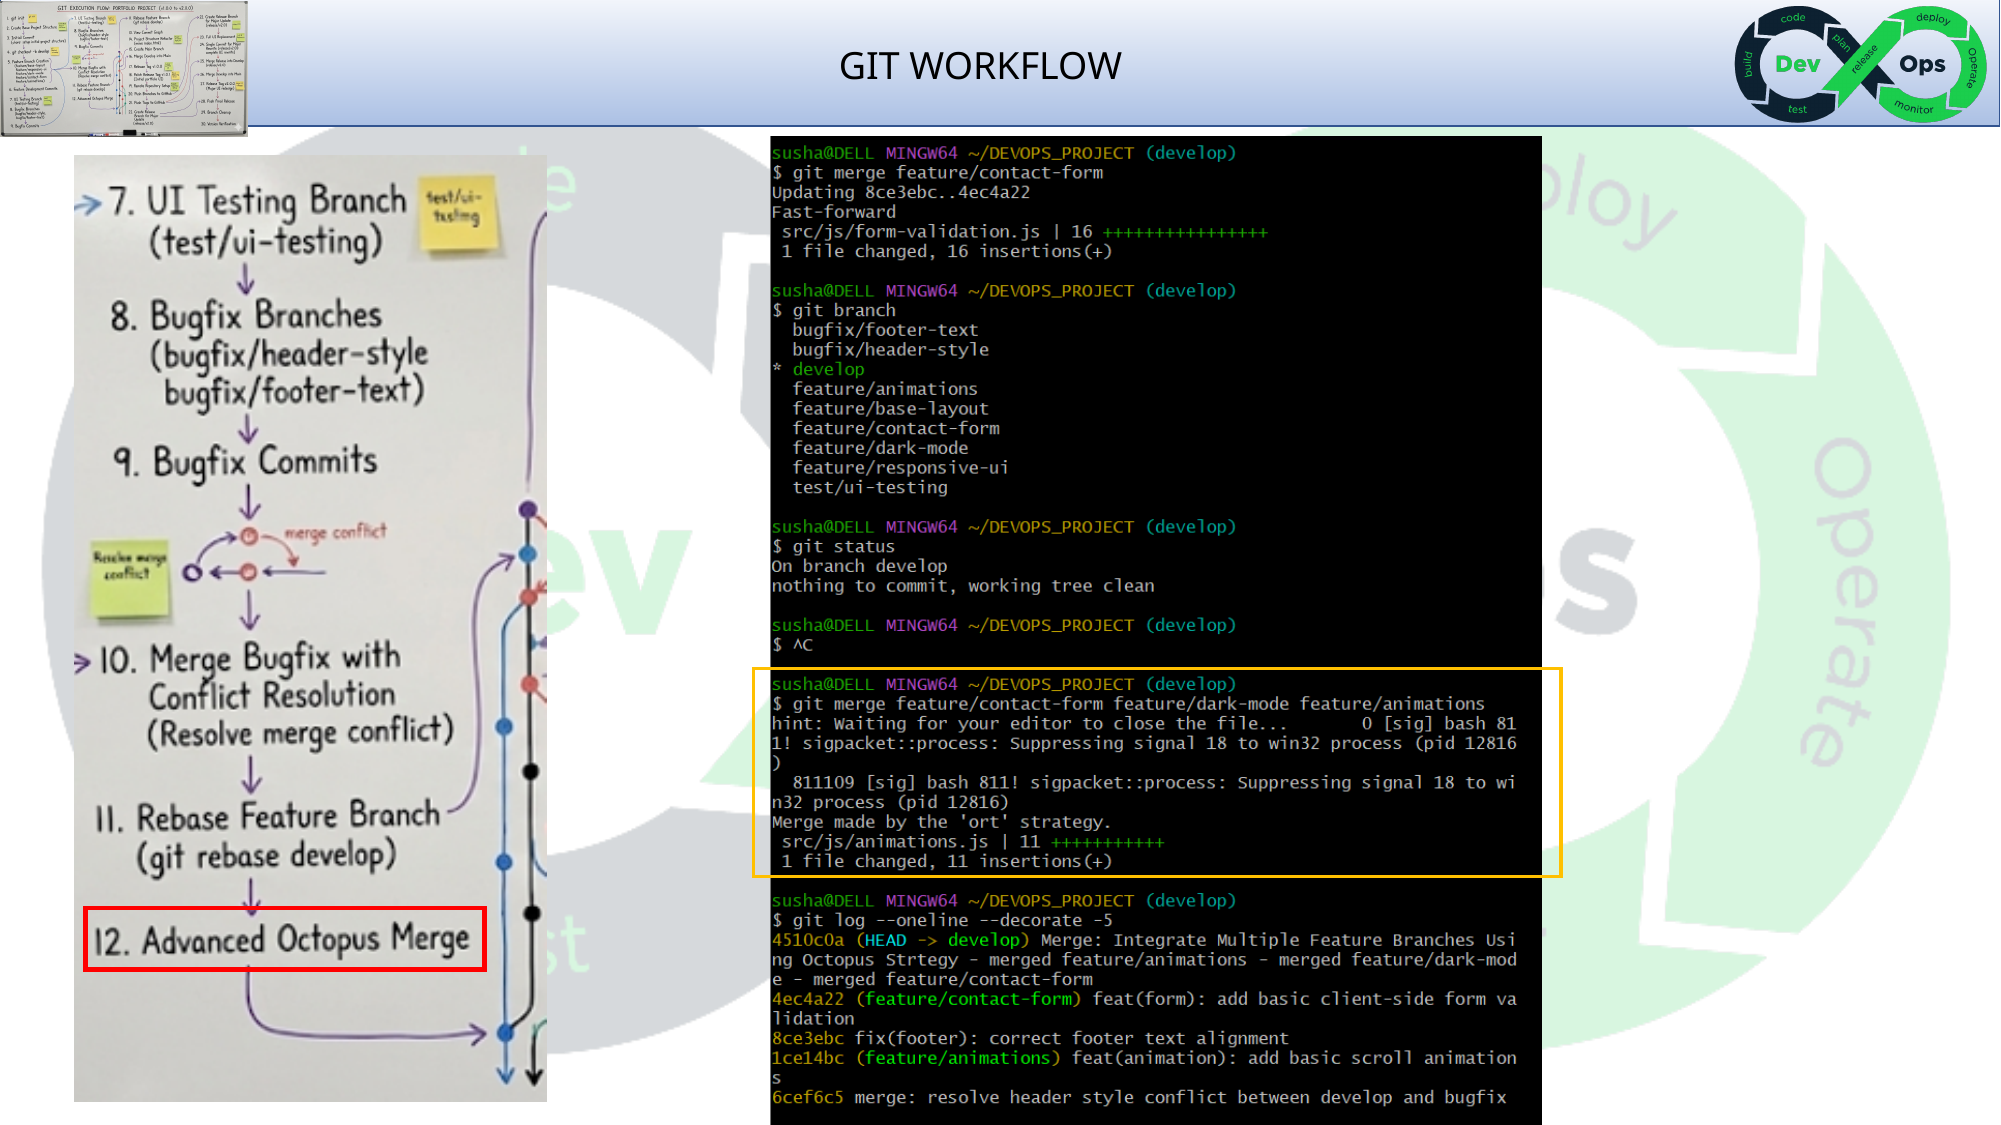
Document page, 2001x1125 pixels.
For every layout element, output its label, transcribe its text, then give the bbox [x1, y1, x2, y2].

picture [74, 155, 547, 1102]
picture [1729, 0, 1993, 131]
text_box [0, 0, 1729, 127]
picture [769, 136, 1543, 1125]
picture [0, 1, 248, 137]
text_box GIT WORKFLOW [824, 34, 1297, 95]
text_box [1993, 0, 2000, 127]
text_box [1543, 668, 1562, 877]
text_box [752, 668, 769, 877]
